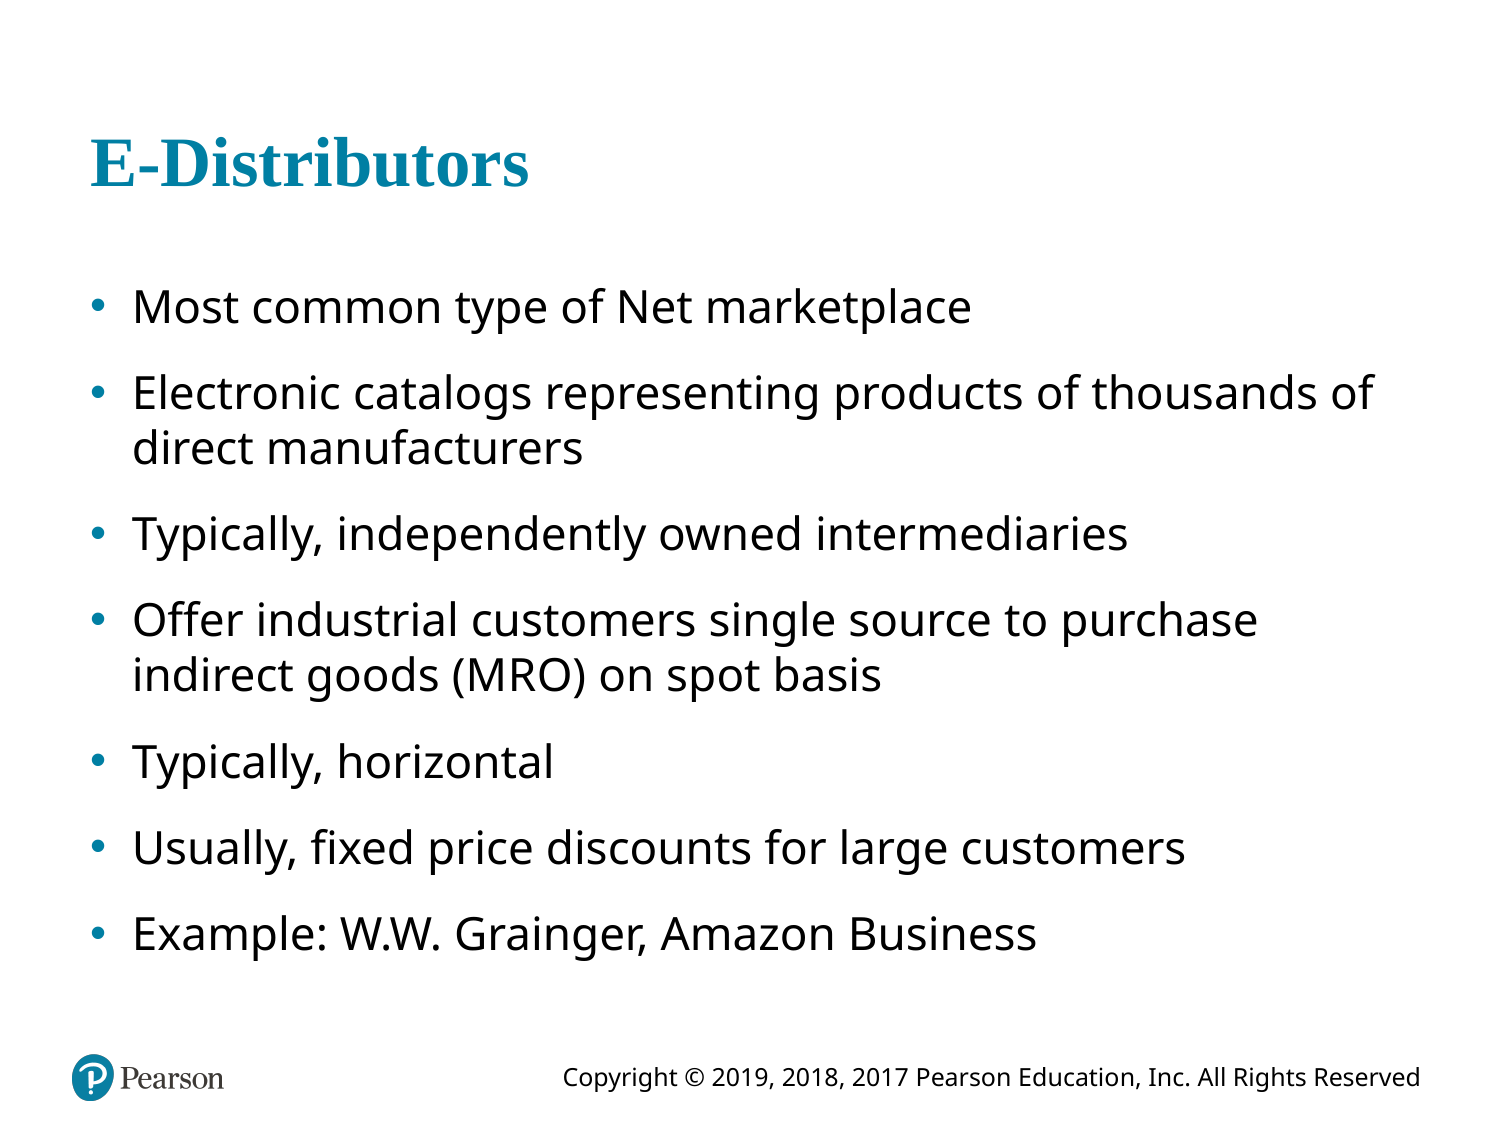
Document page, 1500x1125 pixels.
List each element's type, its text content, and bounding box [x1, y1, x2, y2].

picture [72, 1054, 88, 1070]
picture [80, 1063, 106, 1088]
title E-Distributors [75, 35, 1425, 216]
list Most common type of Net marketplace Electronic catalogs representing products of thousands of direct manufacturers Typically, independently owned intermediaries Offer industrial customers single source to purchase indirect goods (M R O) on spot basis Typically, horizontal Usually, fixed price discounts for large customers Example: W.W. Grainger, Amazon Business [75, 262, 1425, 1005]
picture [98, 1054, 224, 1101]
picture [72, 1087, 83, 1101]
